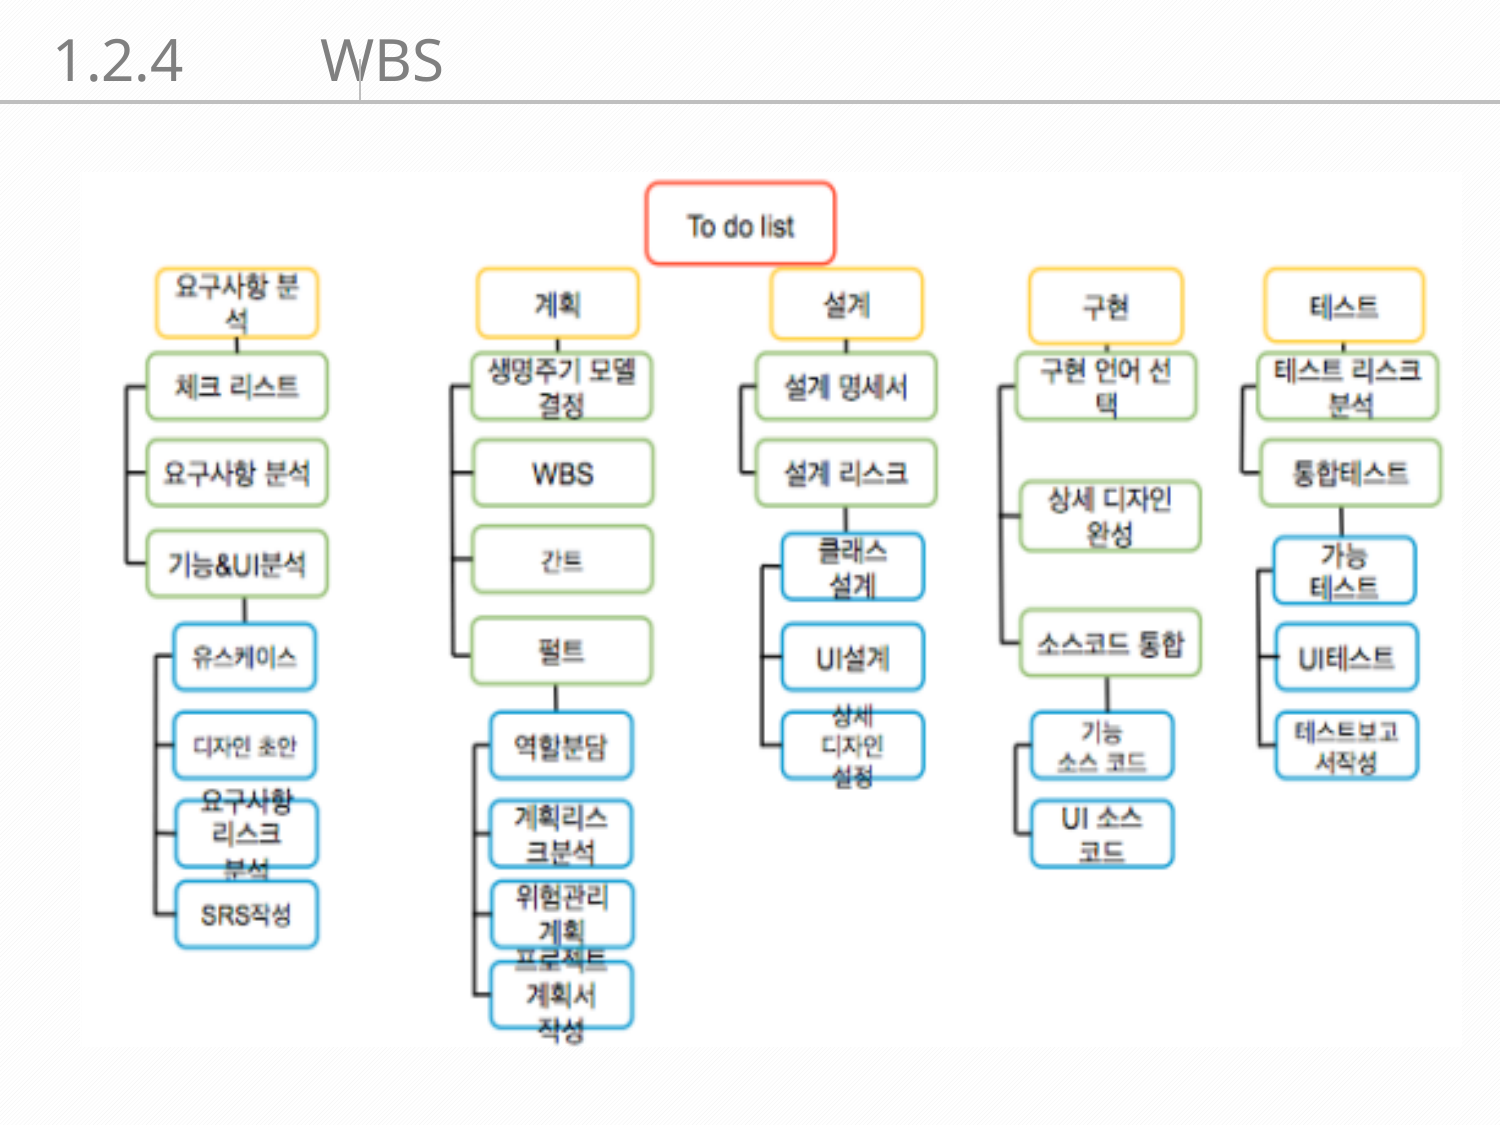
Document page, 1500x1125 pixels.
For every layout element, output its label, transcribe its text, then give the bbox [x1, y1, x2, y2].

picture [79, 172, 1463, 1047]
text_box 1.2.4 WBS [0, 16, 975, 100]
